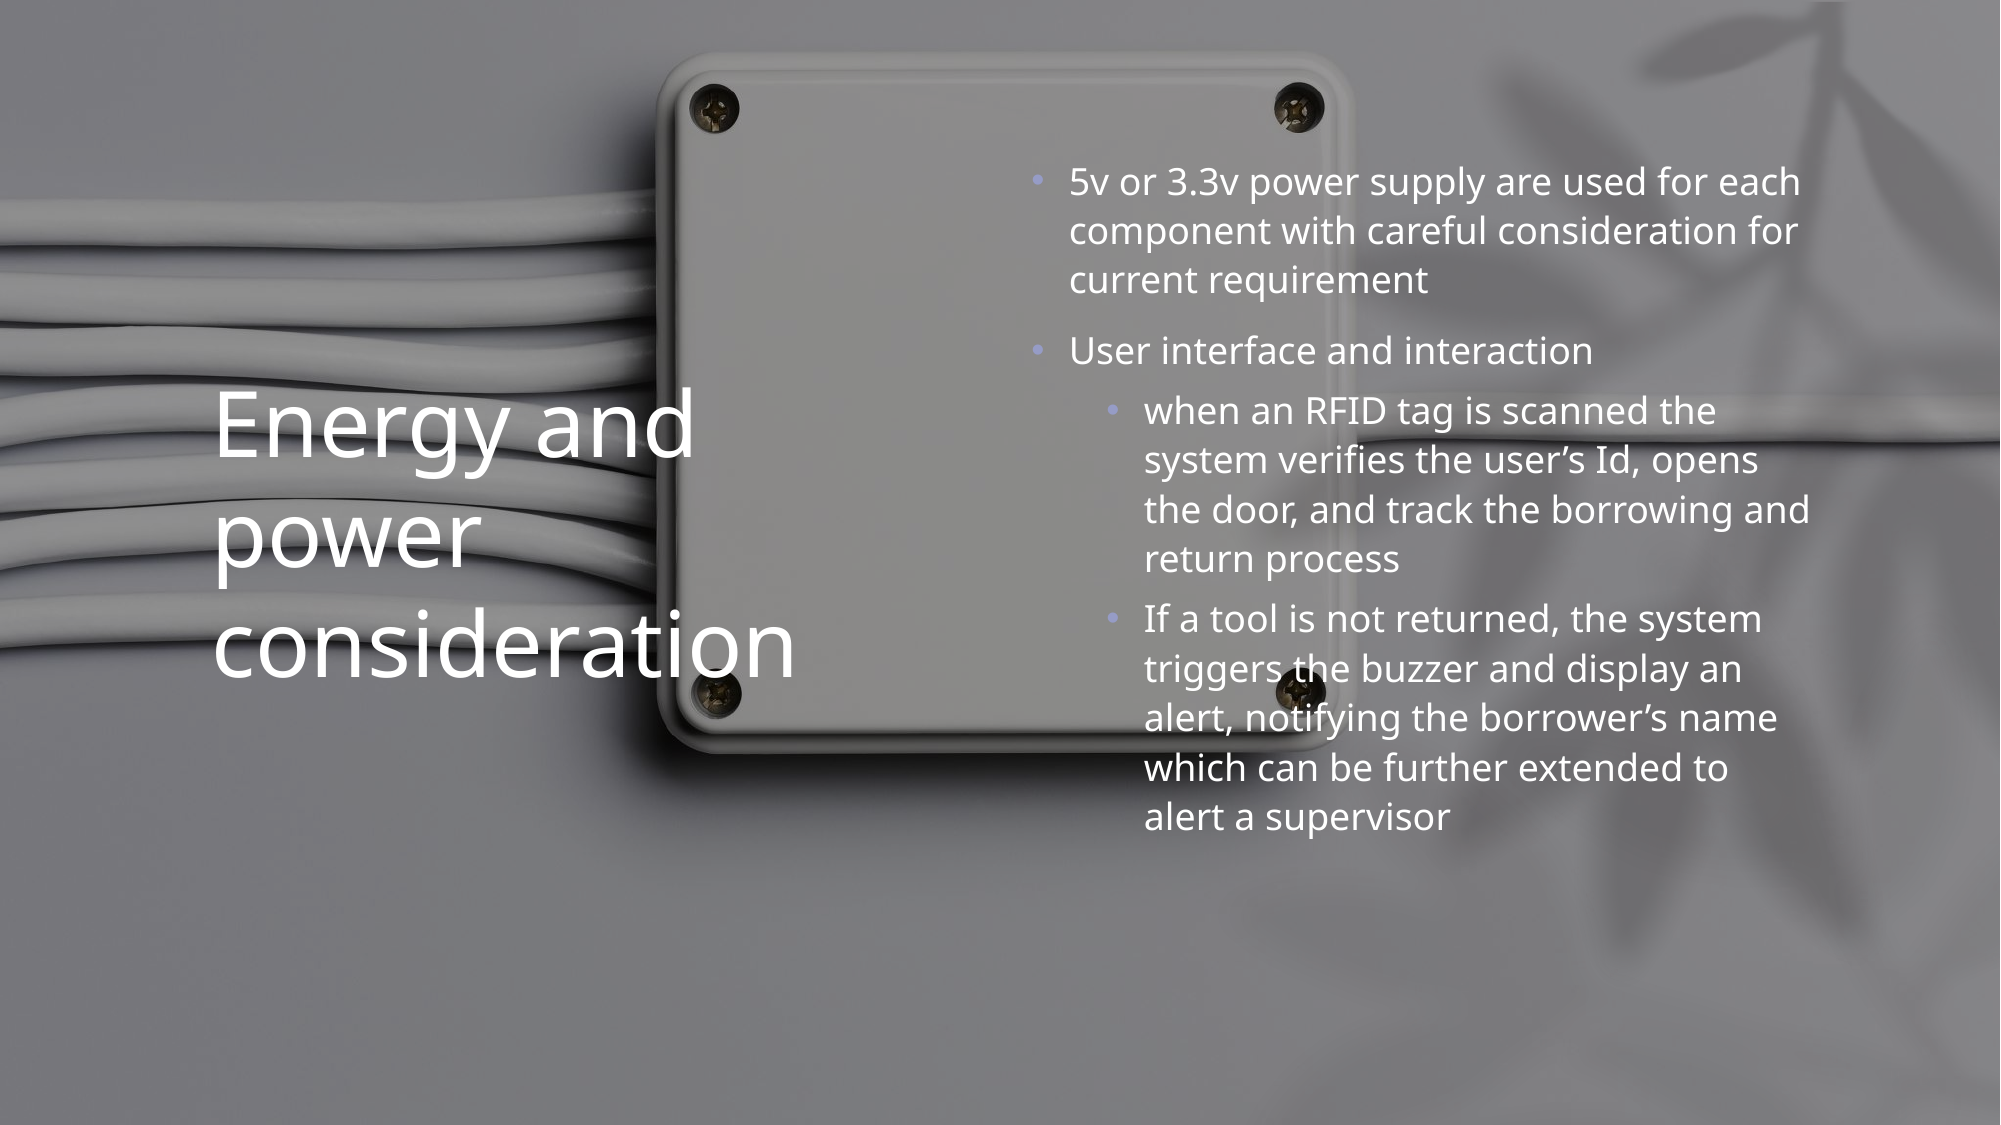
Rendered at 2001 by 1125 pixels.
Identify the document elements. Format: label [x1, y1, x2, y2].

picture [0, 0, 1140, 1125]
text_box [1140, 0, 2000, 1125]
